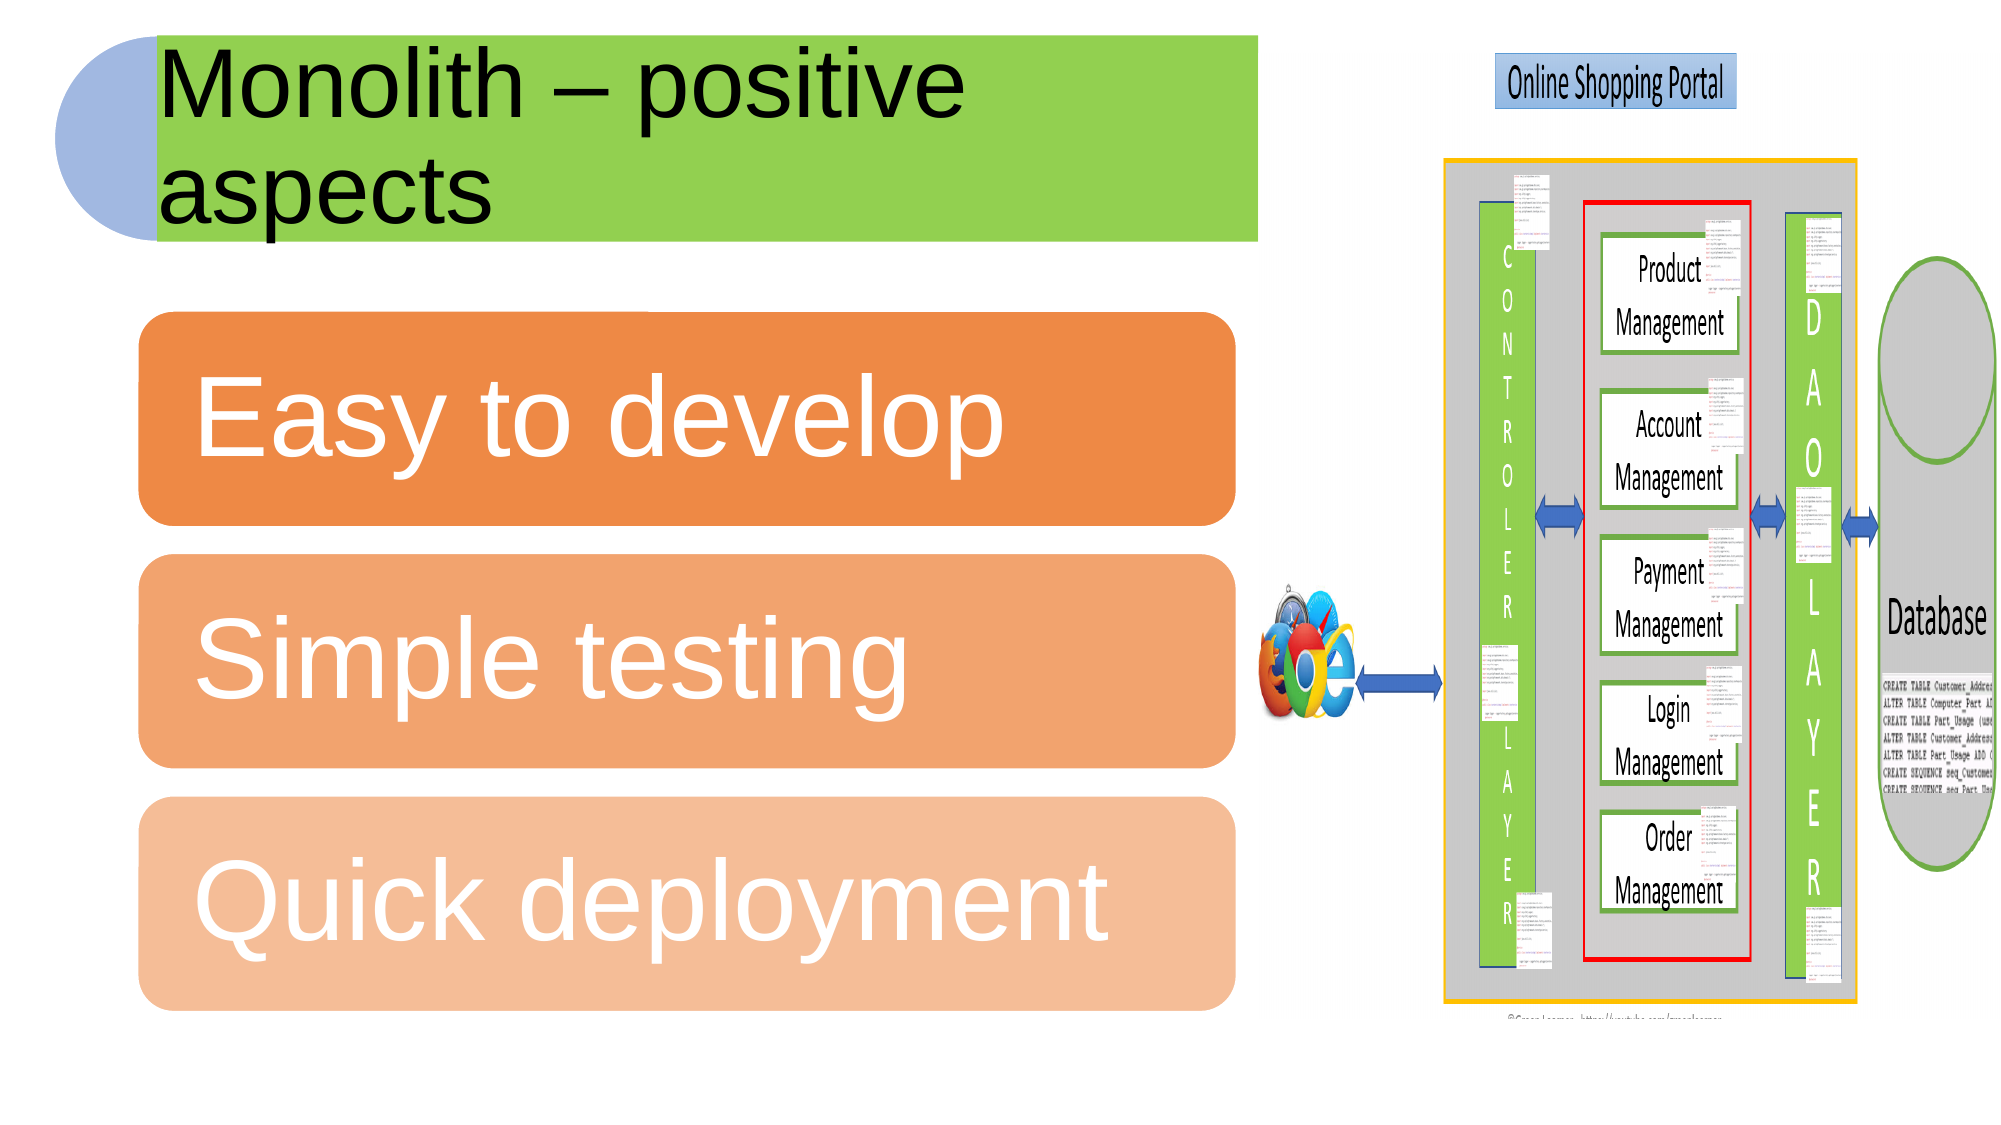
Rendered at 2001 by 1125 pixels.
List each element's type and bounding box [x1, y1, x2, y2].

text_box [0, 0, 1259, 278]
picture [1258, 53, 2000, 1019]
text_box [137, 304, 1237, 1019]
